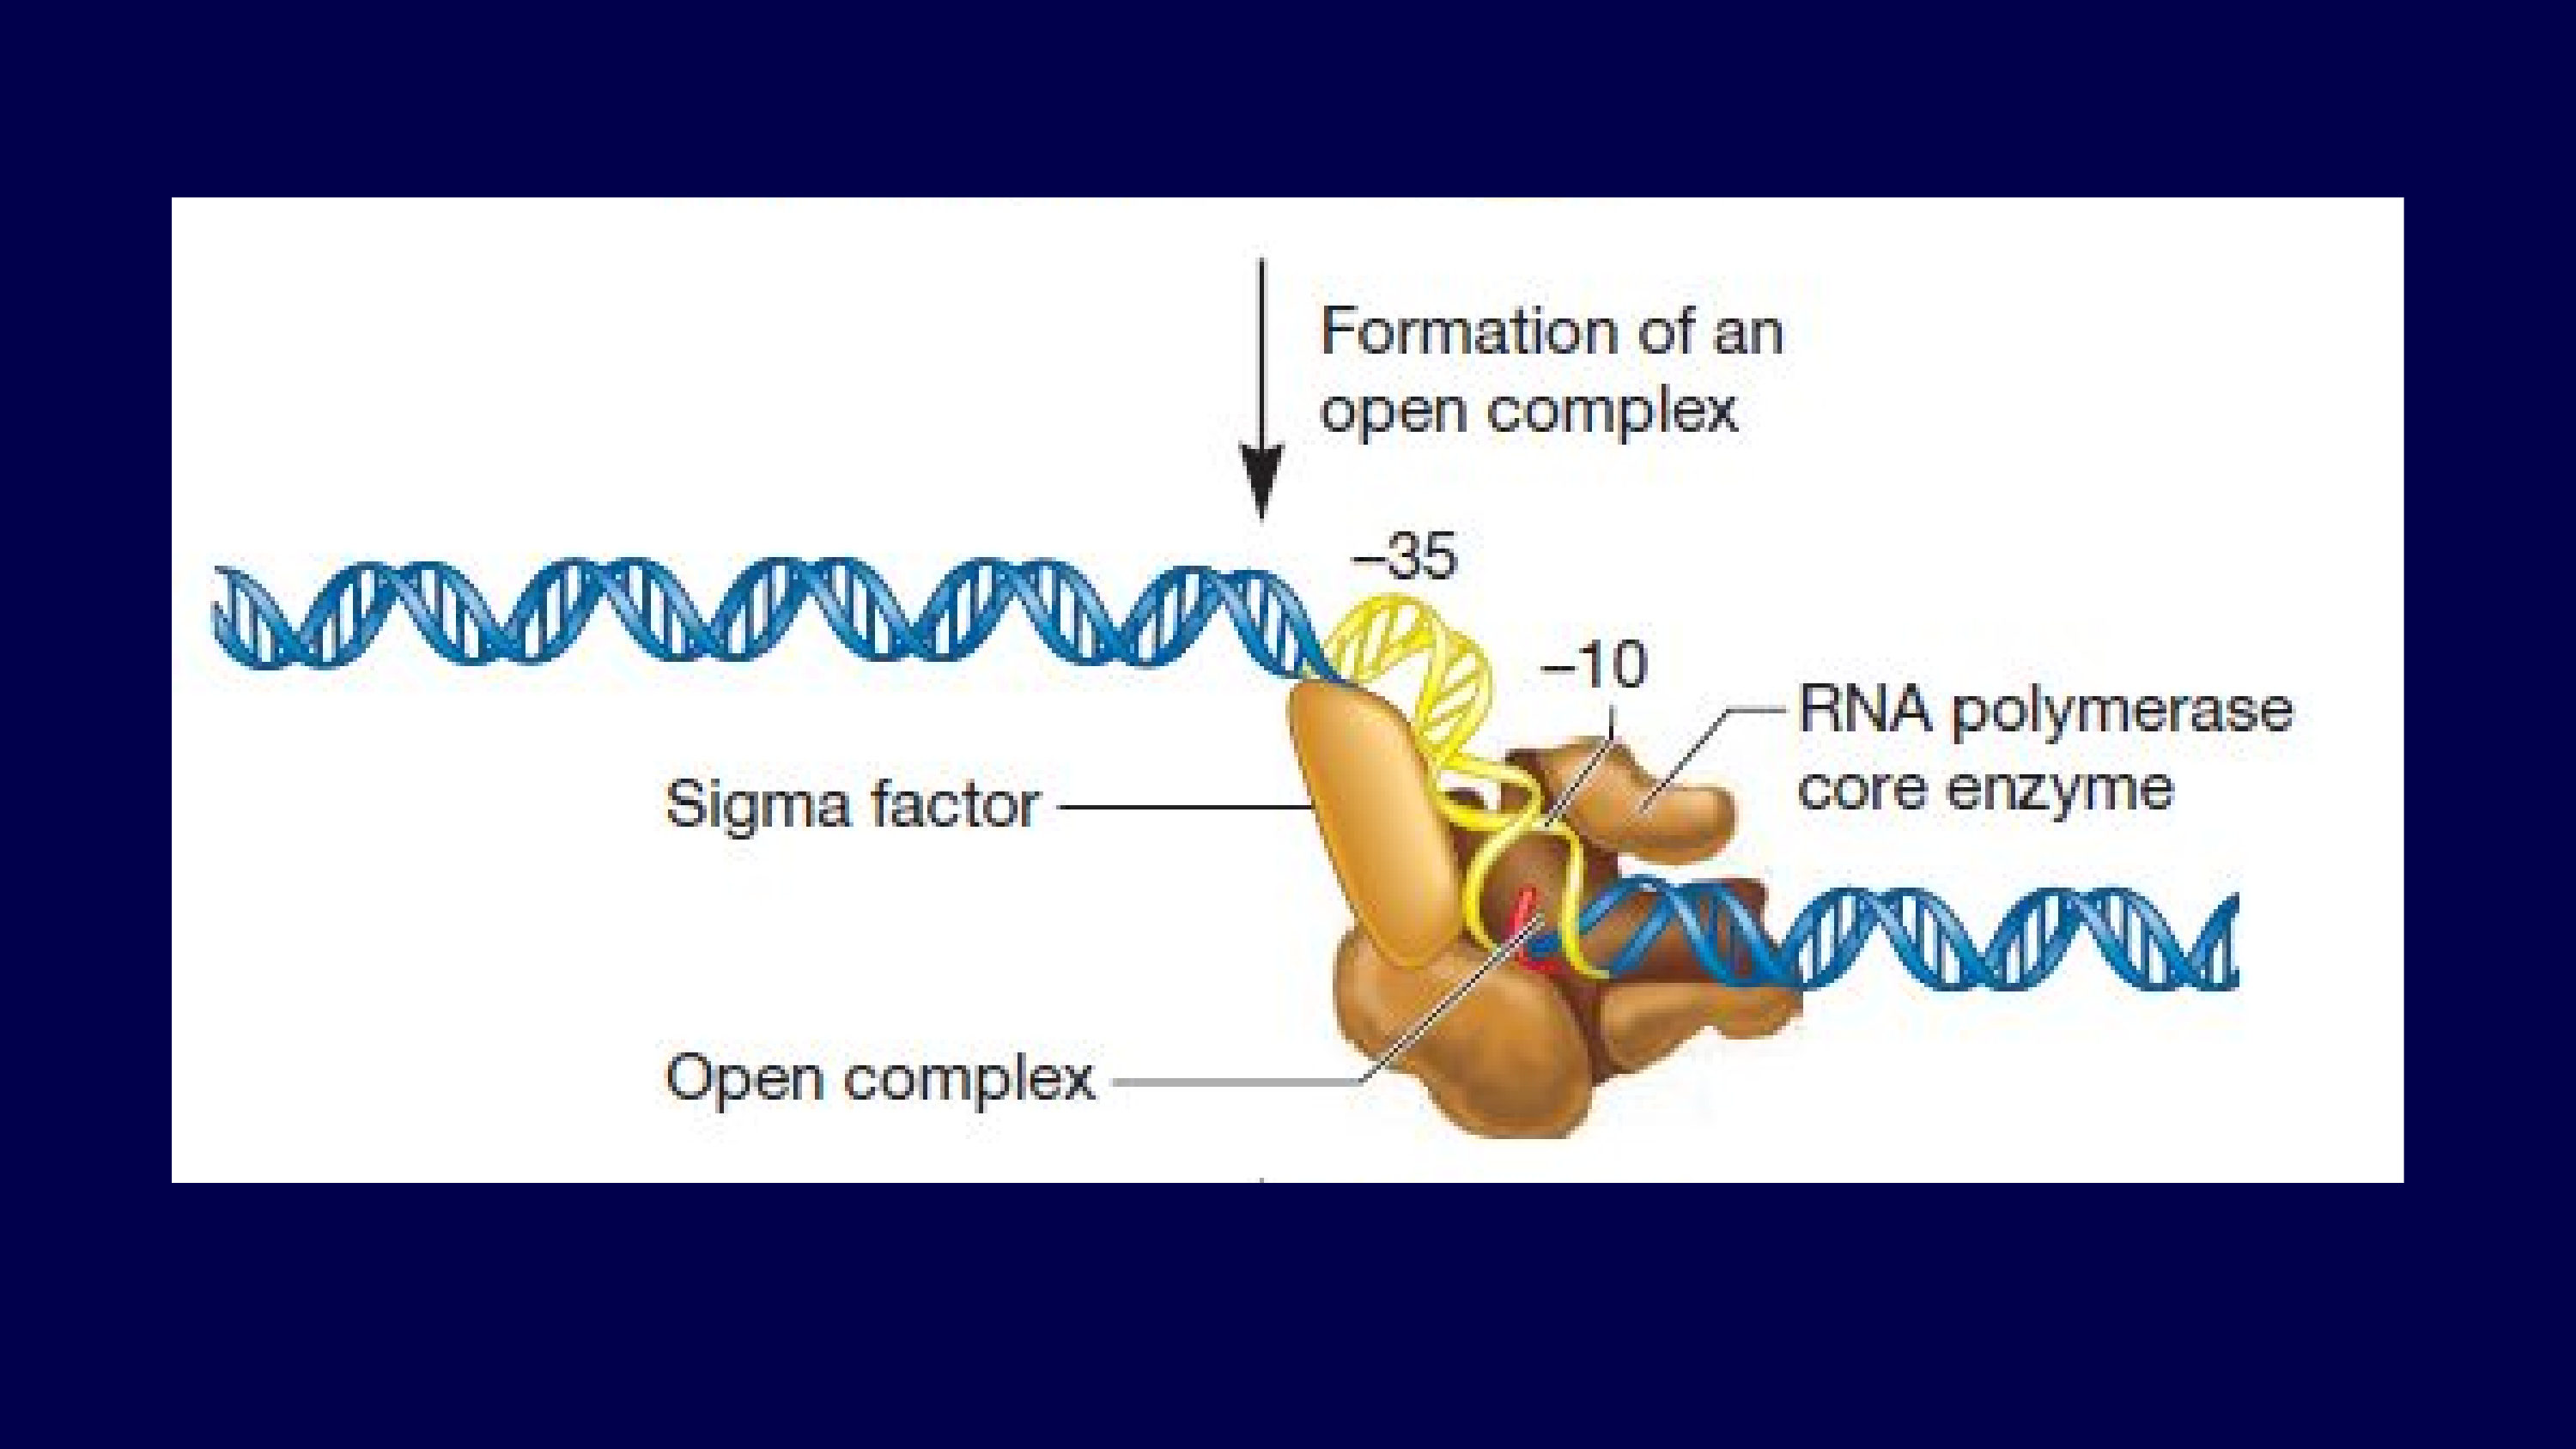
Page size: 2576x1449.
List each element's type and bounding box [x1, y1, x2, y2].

text_box [172, 197, 2404, 1183]
